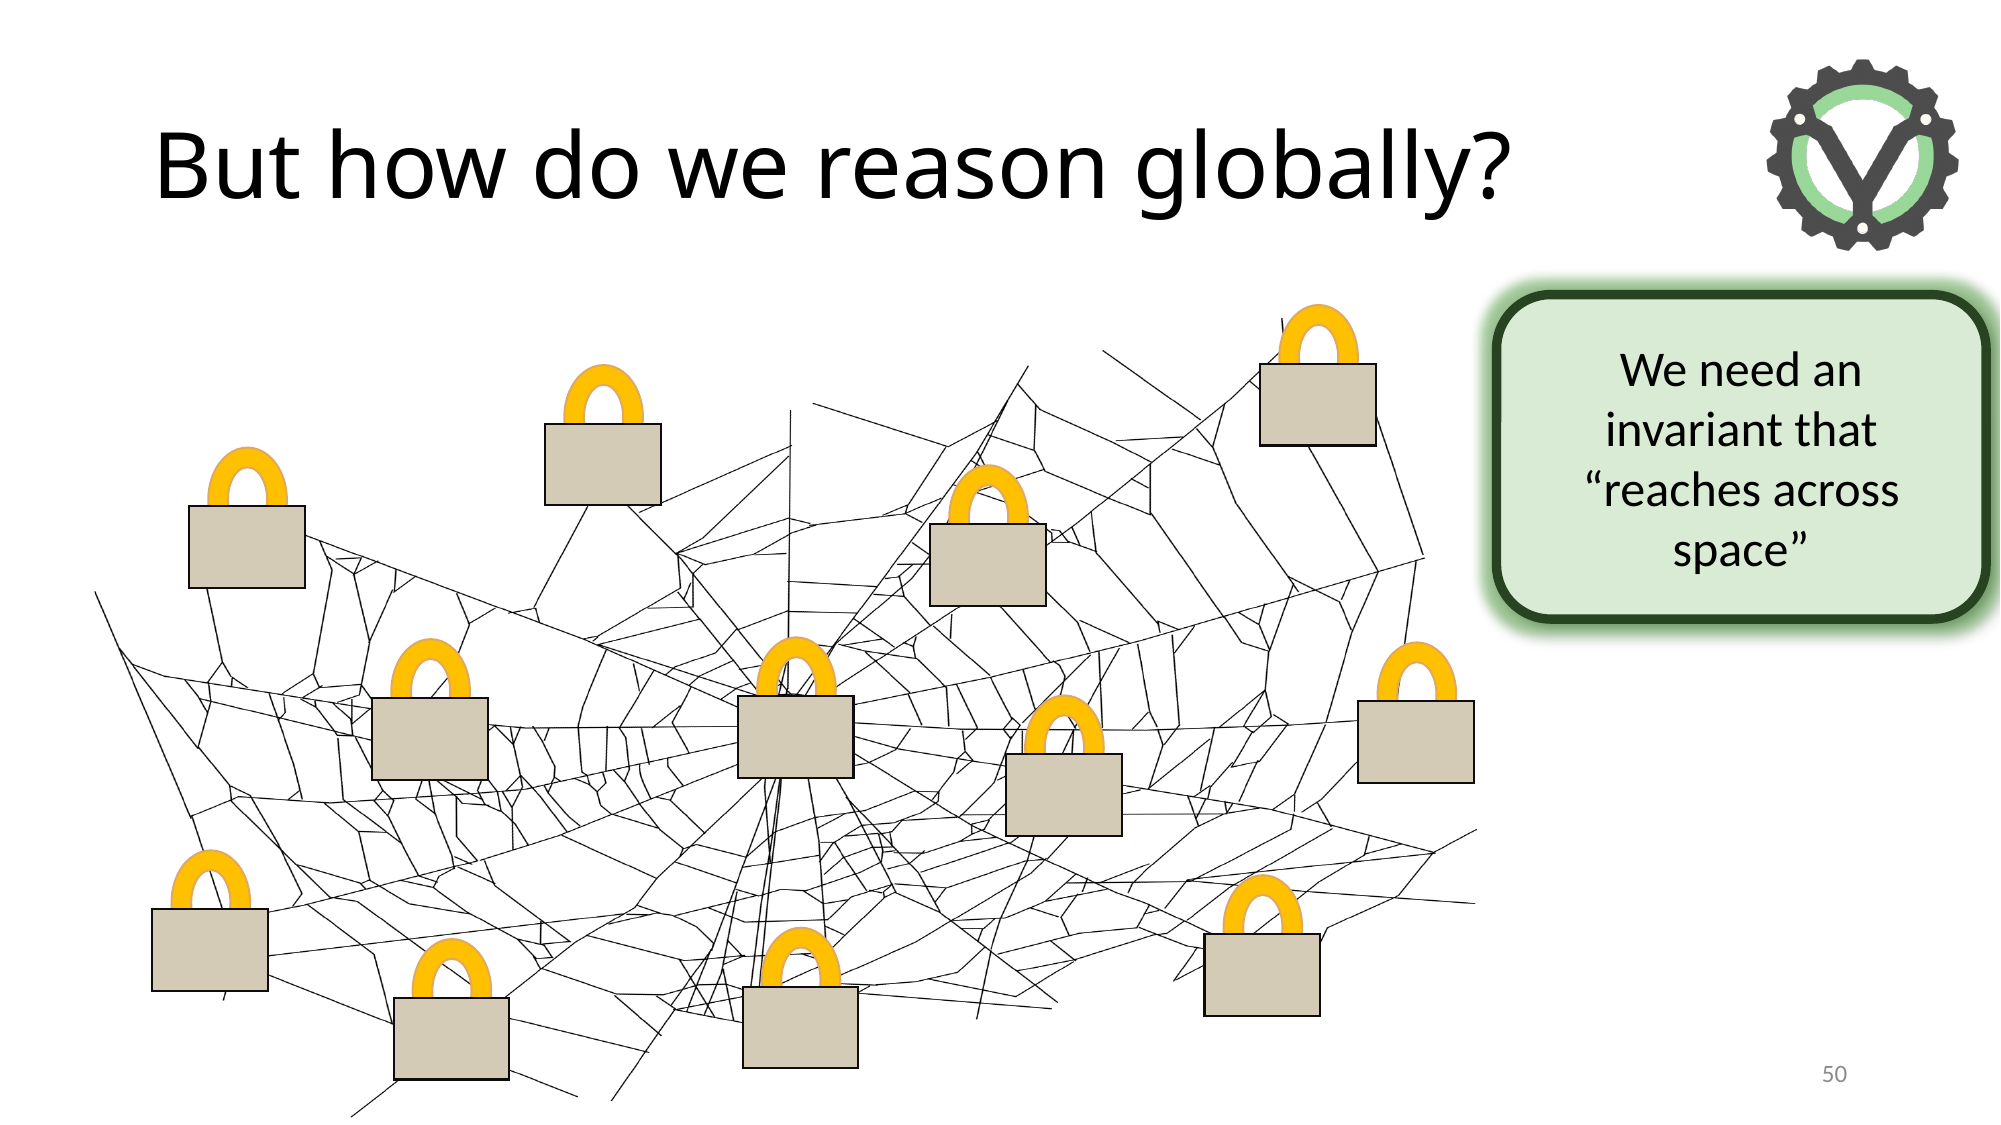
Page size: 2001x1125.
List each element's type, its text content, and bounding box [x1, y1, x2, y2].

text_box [393, 939, 510, 1080]
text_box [372, 639, 488, 780]
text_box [742, 927, 859, 1069]
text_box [1260, 305, 1376, 446]
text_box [545, 365, 661, 506]
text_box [1358, 642, 1474, 783]
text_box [930, 465, 1046, 606]
text_box We need an invariant that “reaches across space” [1495, 293, 1988, 621]
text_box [1006, 695, 1122, 837]
picture [1766, 59, 1959, 252]
title But how do we reason globally? [137, 59, 1751, 278]
slide_number 50 [1412, 1042, 1863, 1103]
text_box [737, 637, 854, 778]
picture [85, 299, 1495, 1125]
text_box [152, 850, 268, 991]
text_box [189, 447, 305, 589]
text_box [1204, 875, 1321, 1016]
